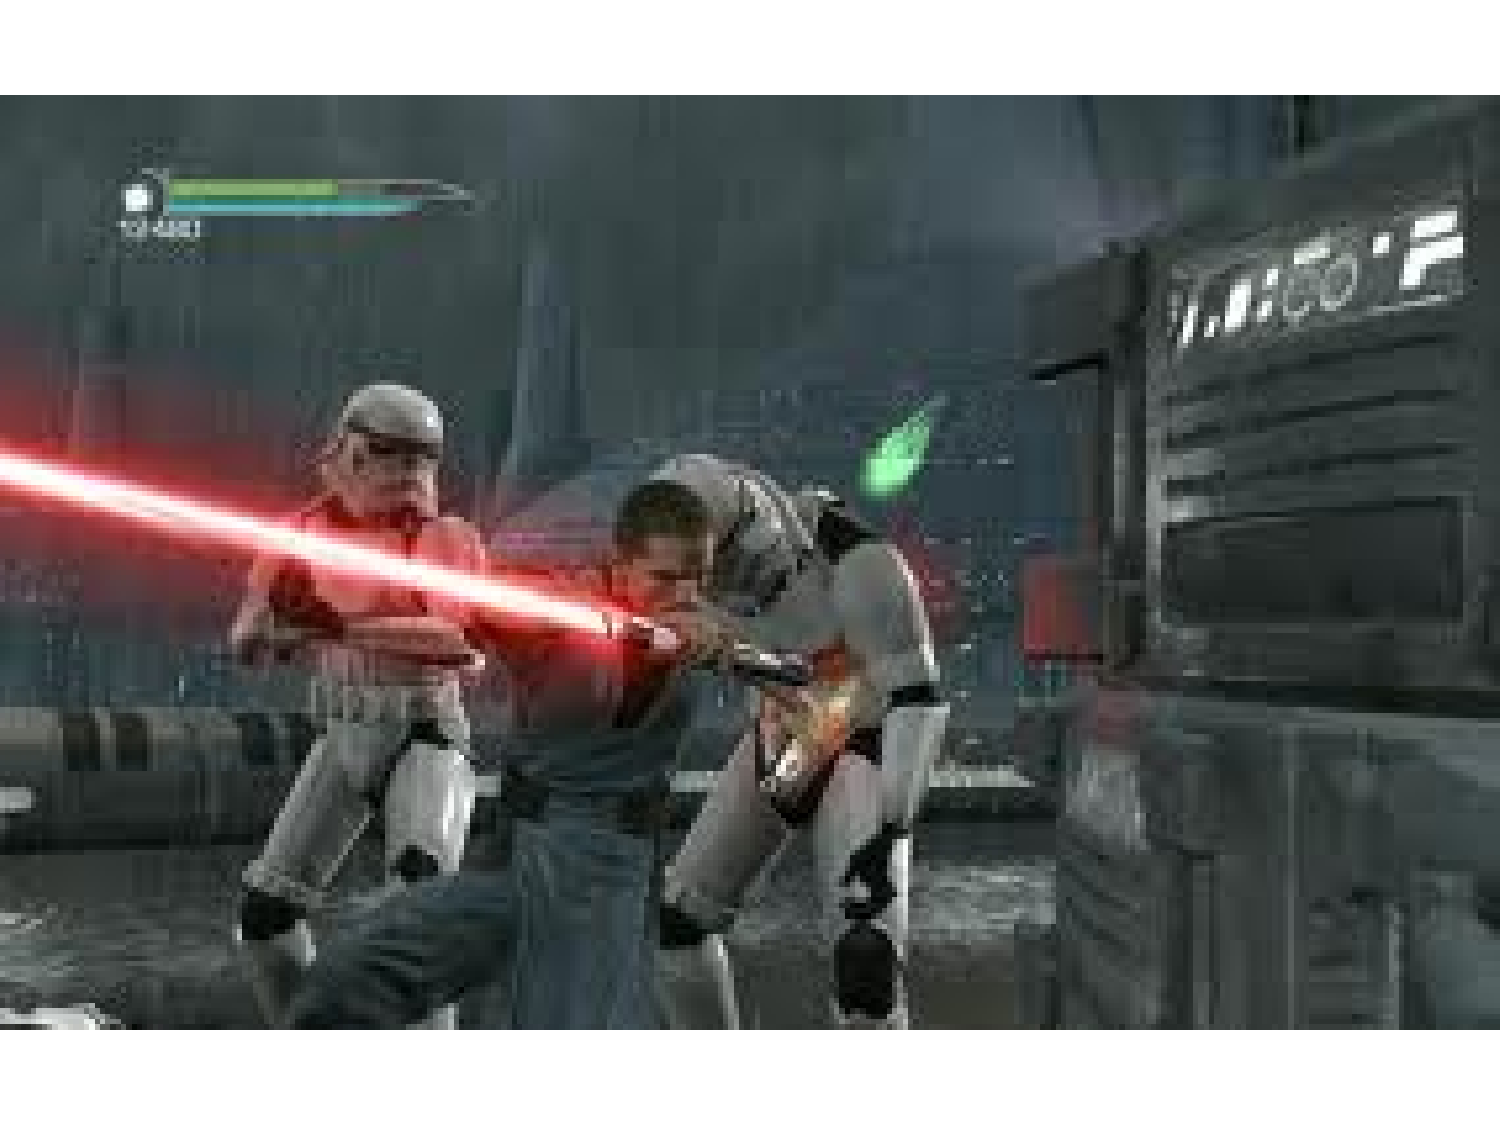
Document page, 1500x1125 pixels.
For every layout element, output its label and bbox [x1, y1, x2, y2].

picture [0, 94, 1500, 1031]
